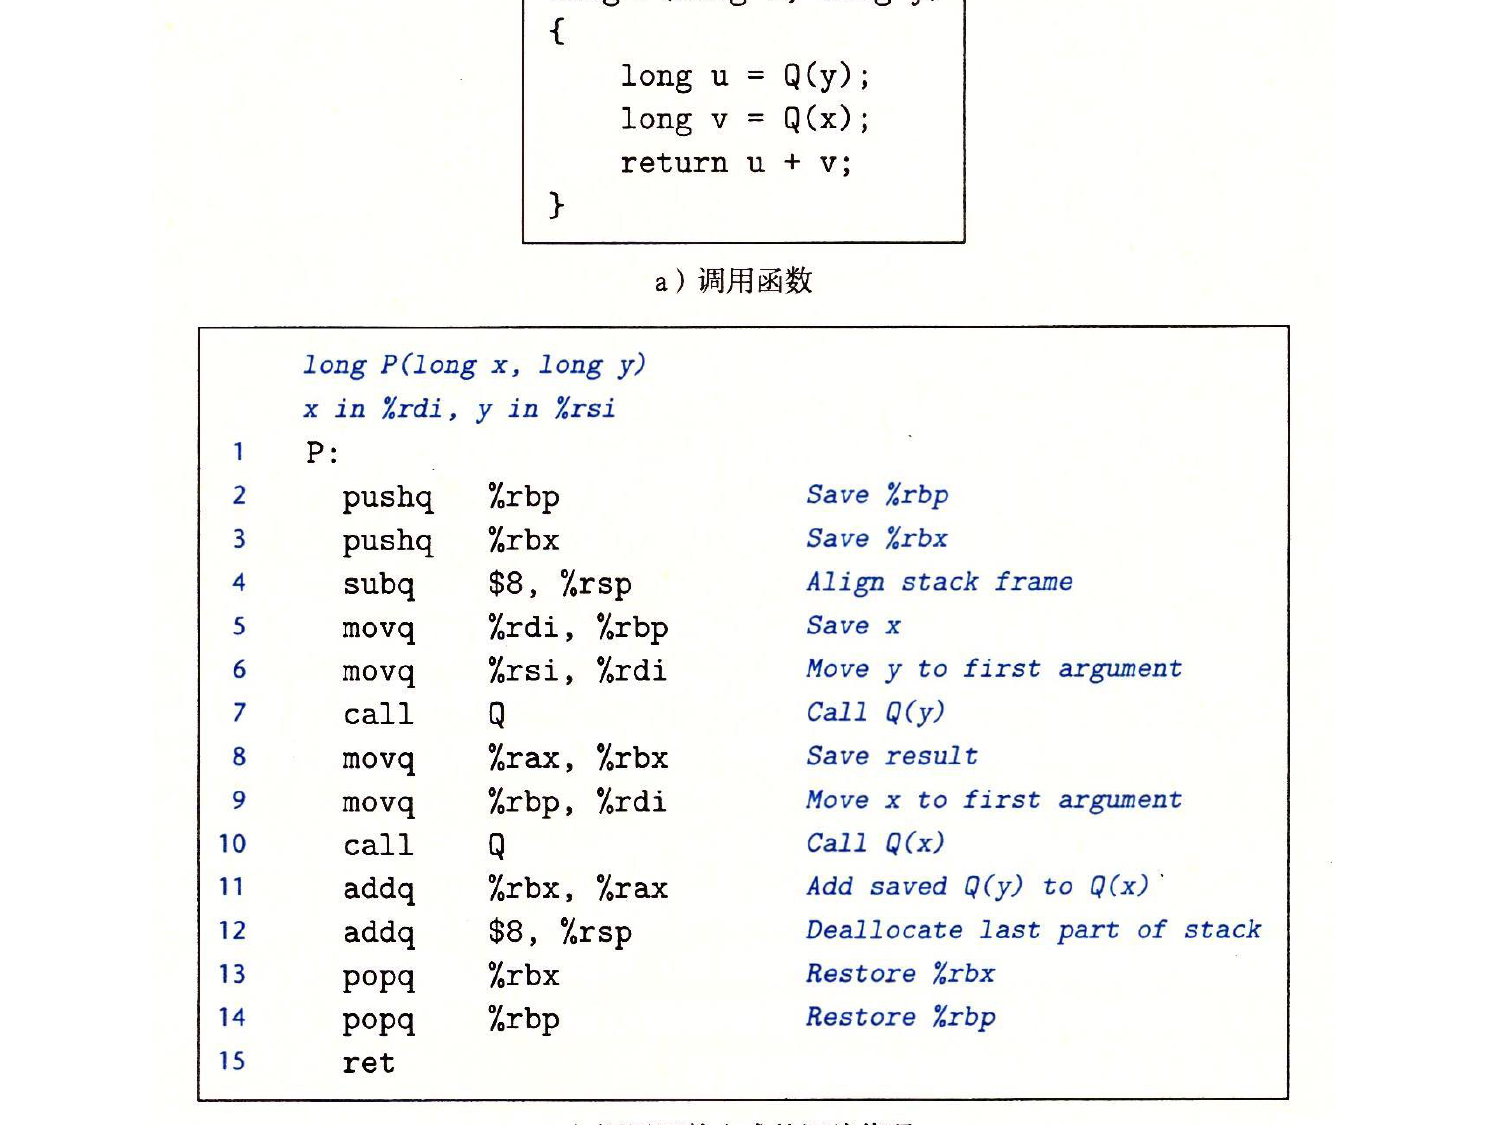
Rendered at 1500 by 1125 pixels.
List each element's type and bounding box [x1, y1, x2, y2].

picture [152, 0, 1334, 1125]
